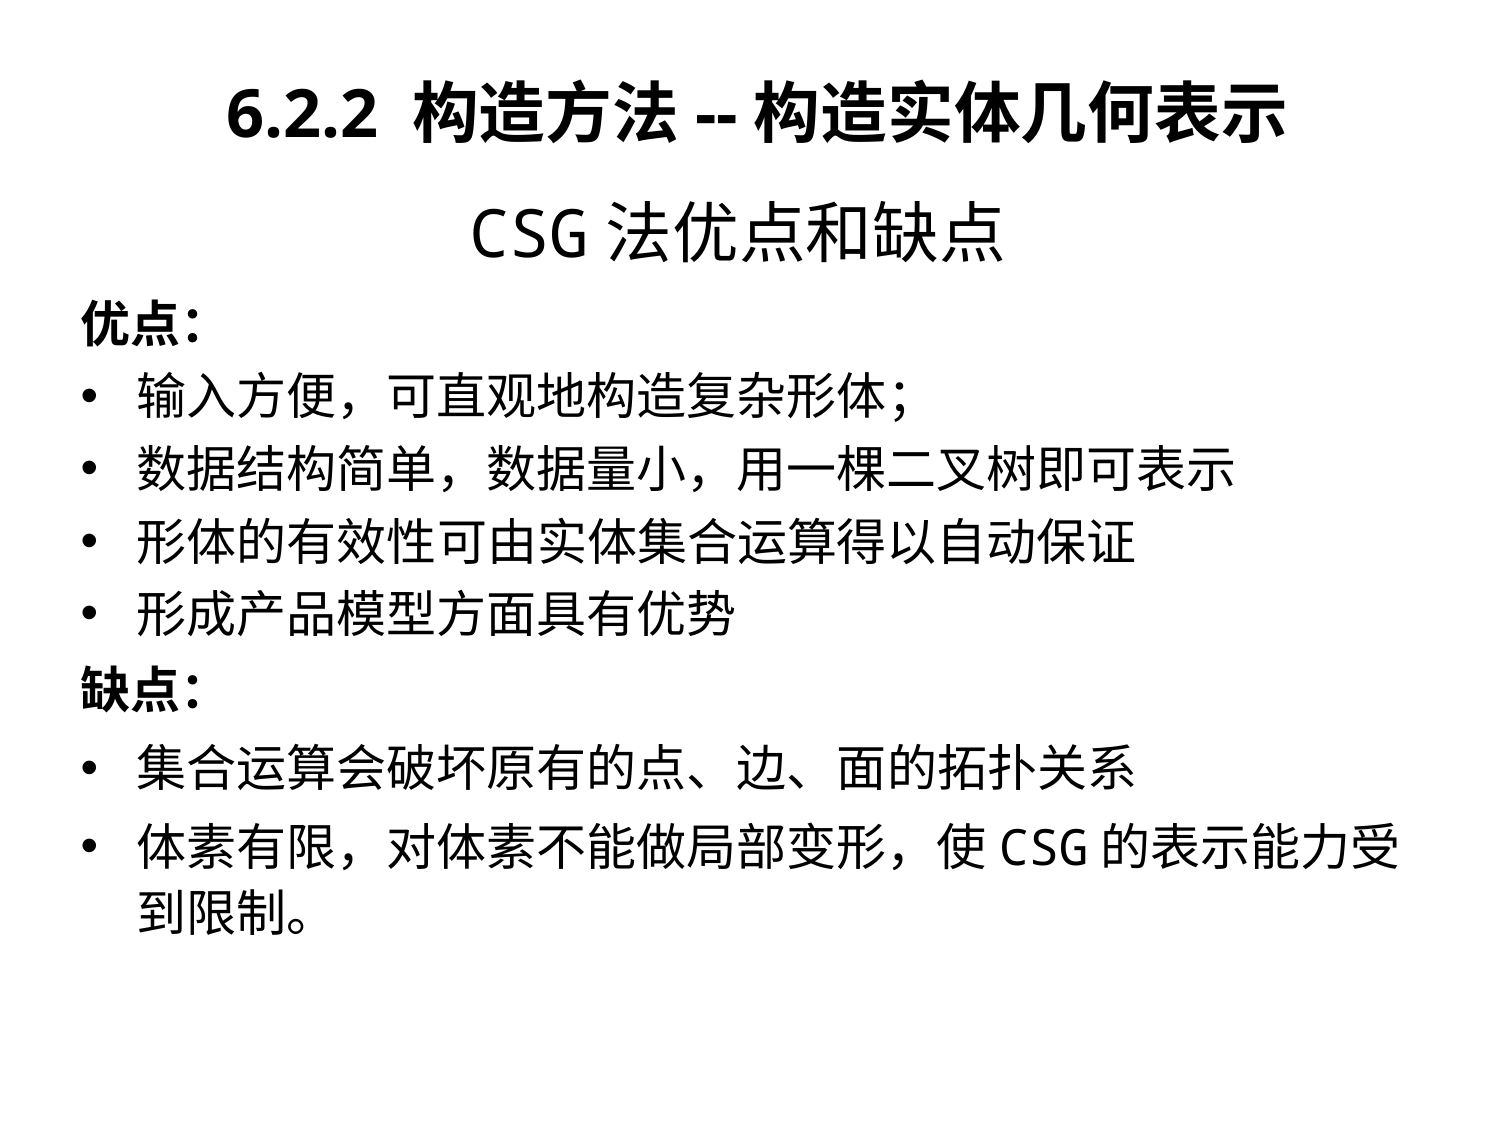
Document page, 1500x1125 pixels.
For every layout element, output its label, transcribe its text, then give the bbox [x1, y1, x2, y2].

list 优点： 输入方便，可直观地构造复杂形体； 数据结构简单，数据量小，用一棵二叉树即可表示 形体的有效性可由实体集合运算得以自动保证 形成产品模型方面具有优势 缺点： 集合运算会破坏原有的点、边、面的拓扑关系 体素有限，对体素不能做局部变形，使CSG的表示能力受到限制。 [65, 278, 1449, 1065]
title CSG法优点和缺点 [62, 160, 1414, 302]
text_box 6.2.2 构造方法--构造实体几何表示 [81, 35, 1432, 188]
